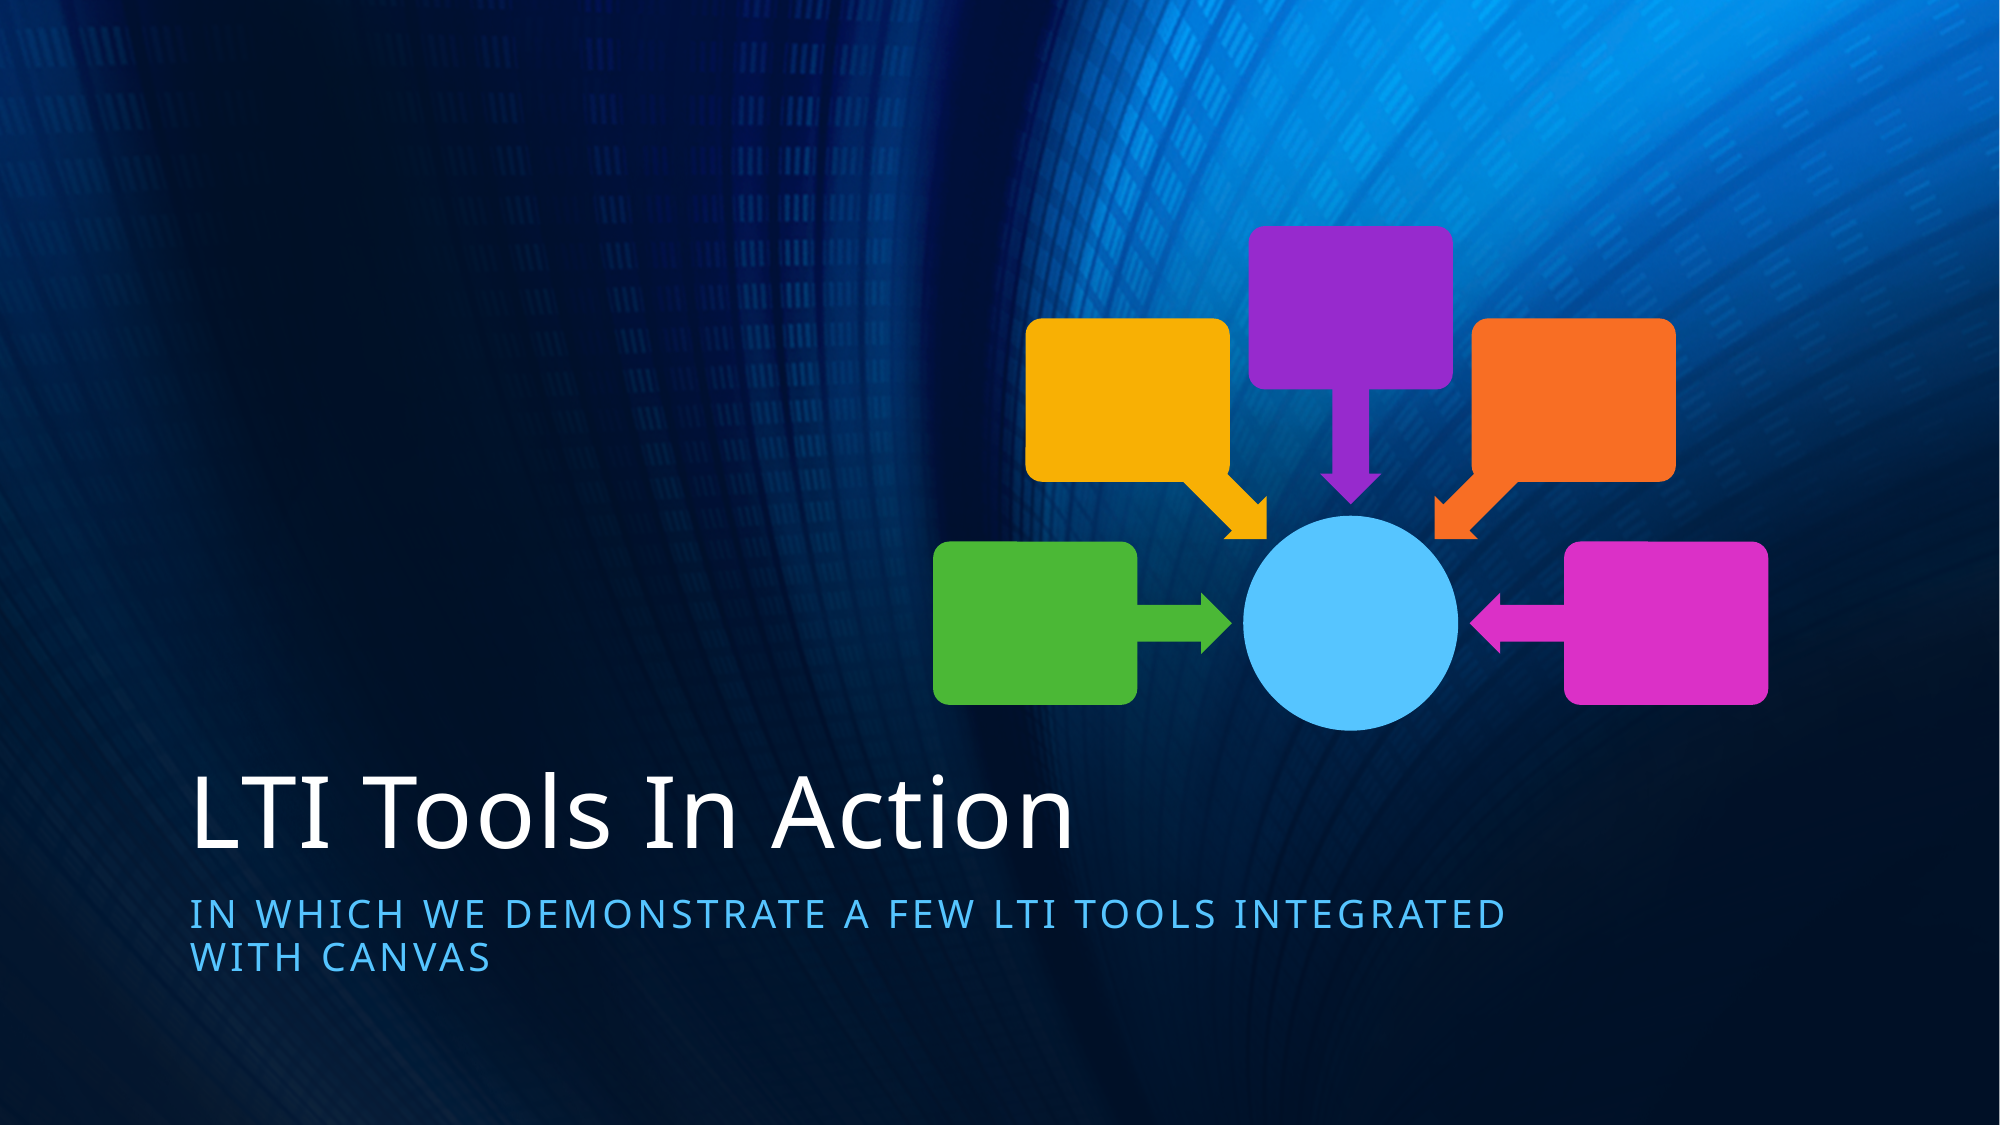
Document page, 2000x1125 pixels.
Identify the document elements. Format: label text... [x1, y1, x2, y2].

list In which we Demonstrate a few lti tools Integrated with CAnvas [174, 887, 1600, 988]
title LTI Tools In Action [173, 412, 1600, 875]
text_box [933, 199, 1769, 757]
picture [0, 0, 2000, 1125]
